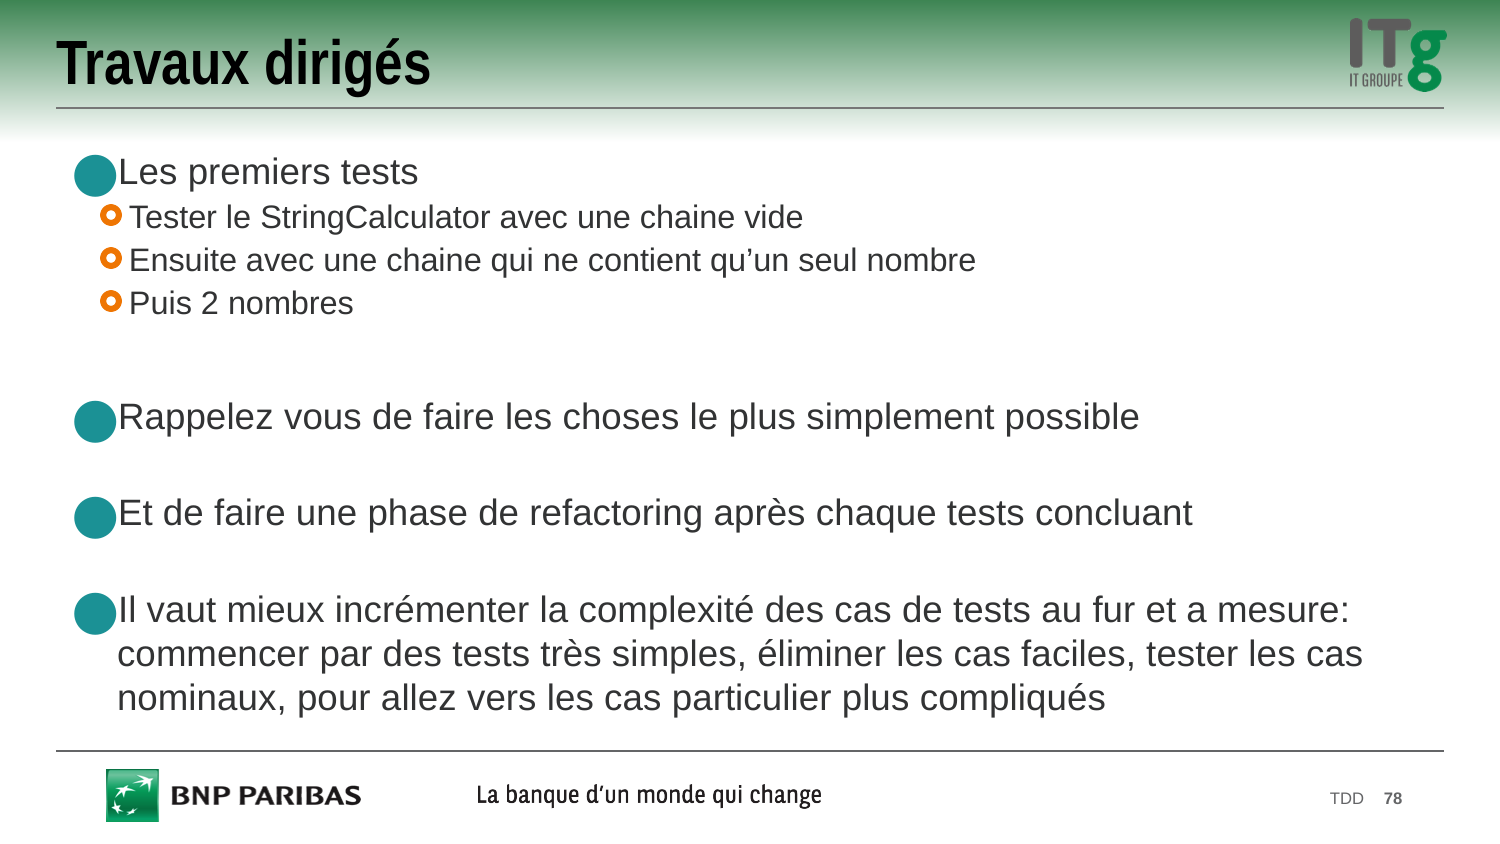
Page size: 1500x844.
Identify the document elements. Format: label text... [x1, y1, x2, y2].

slide_number 78 [1372, 786, 1403, 810]
picture [100, 204, 122, 226]
footer TDD [1033, 786, 1365, 810]
list Les premiers tests Tester le StringCalculator avec une chaine vide Ensuite avec une chaine qui ne contient qu’un seul nombre Puis 2 nombres Rappelez vous de faire les choses le plus simplement possible Et de faire une phase de refactoring après chaque tests concluant Il vaut mieux incrémenter la complexité des cas de tests au fur et a mesure: commencer par des tests très simples, éliminer les cas faciles, tester les cas nominaux, pour allez vers les cas particulier plus compliqués [56, 139, 1444, 729]
picture [478, 784, 821, 809]
picture [106, 769, 361, 822]
picture [100, 290, 122, 312]
title Travaux dirigés [56, 14, 1444, 106]
picture [100, 247, 122, 269]
